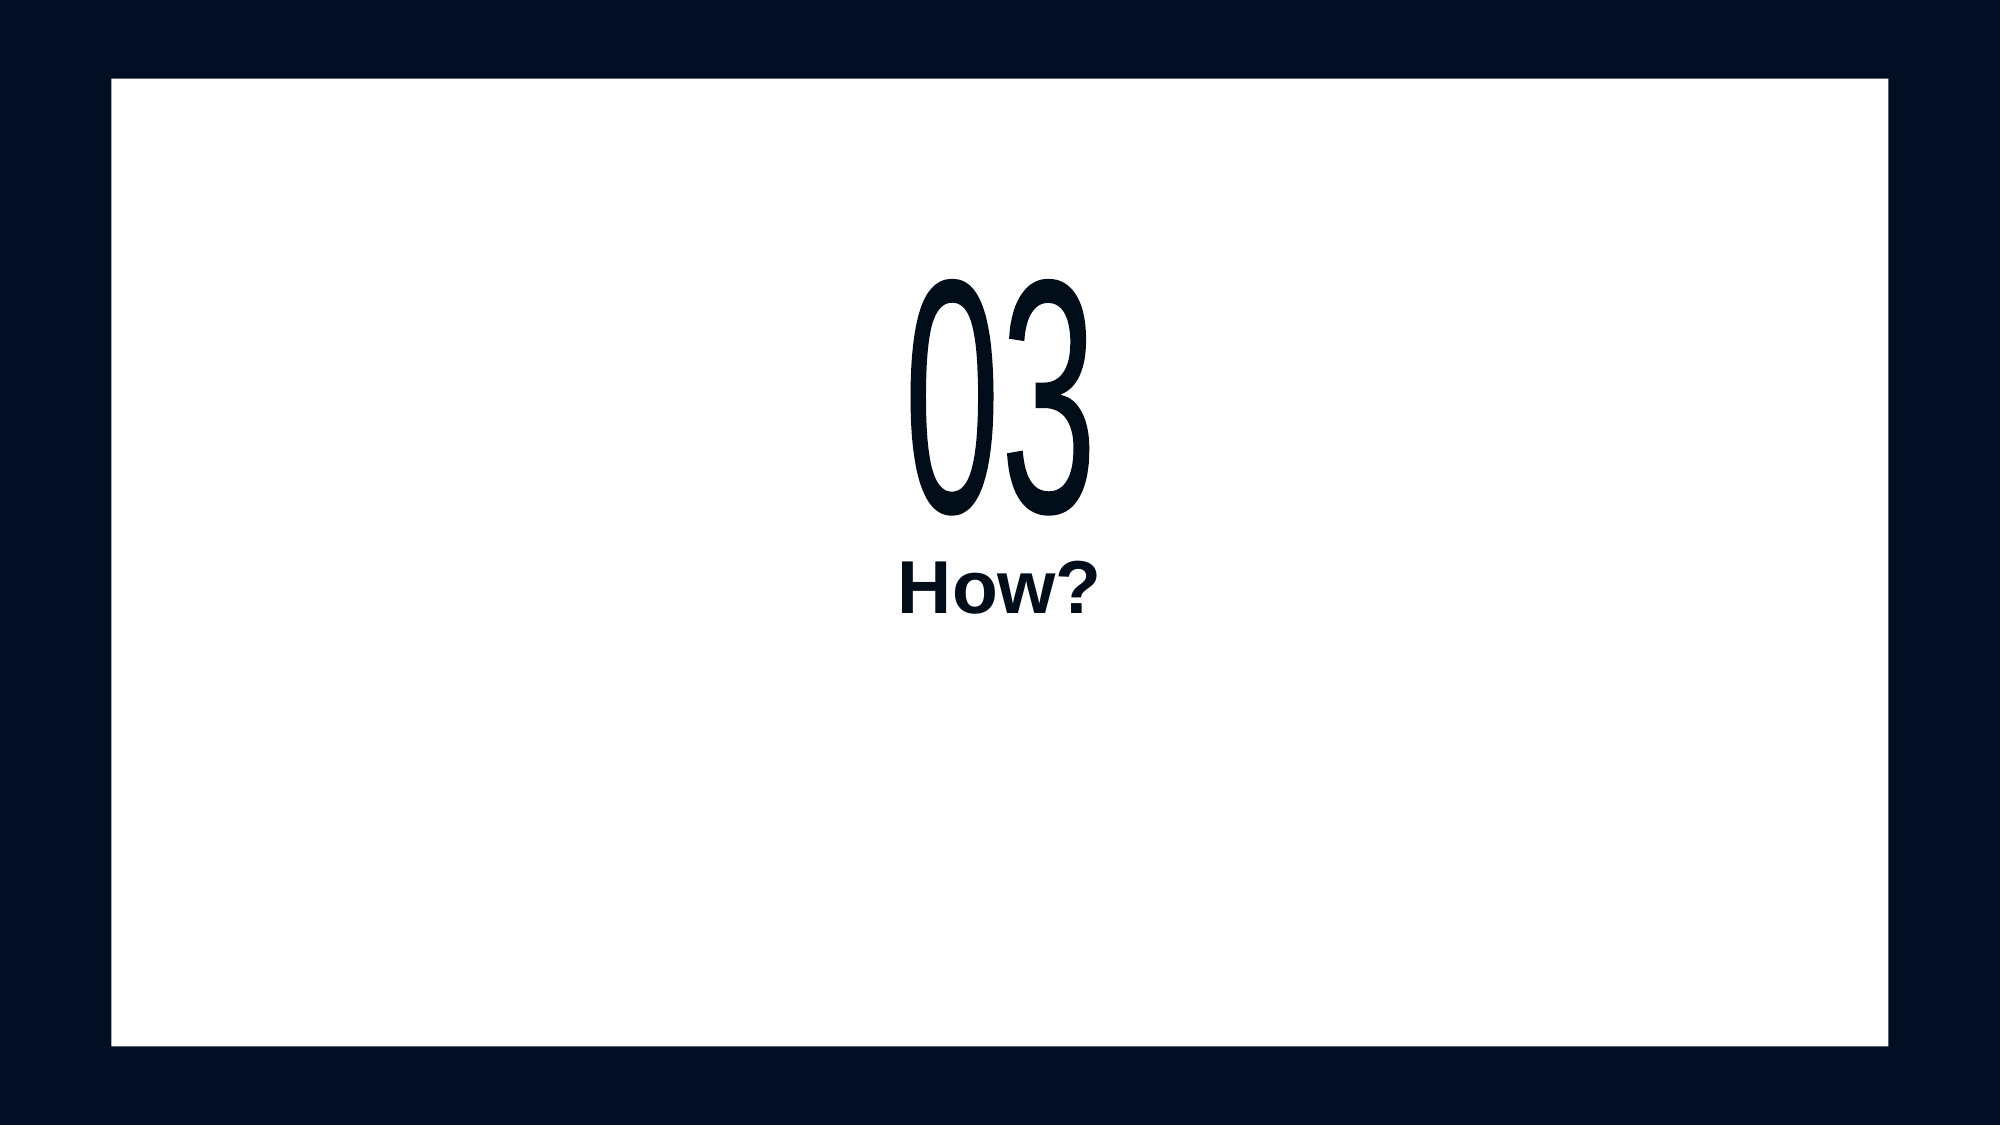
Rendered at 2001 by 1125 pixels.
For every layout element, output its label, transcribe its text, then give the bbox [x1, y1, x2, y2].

title How? [628, 535, 1372, 644]
